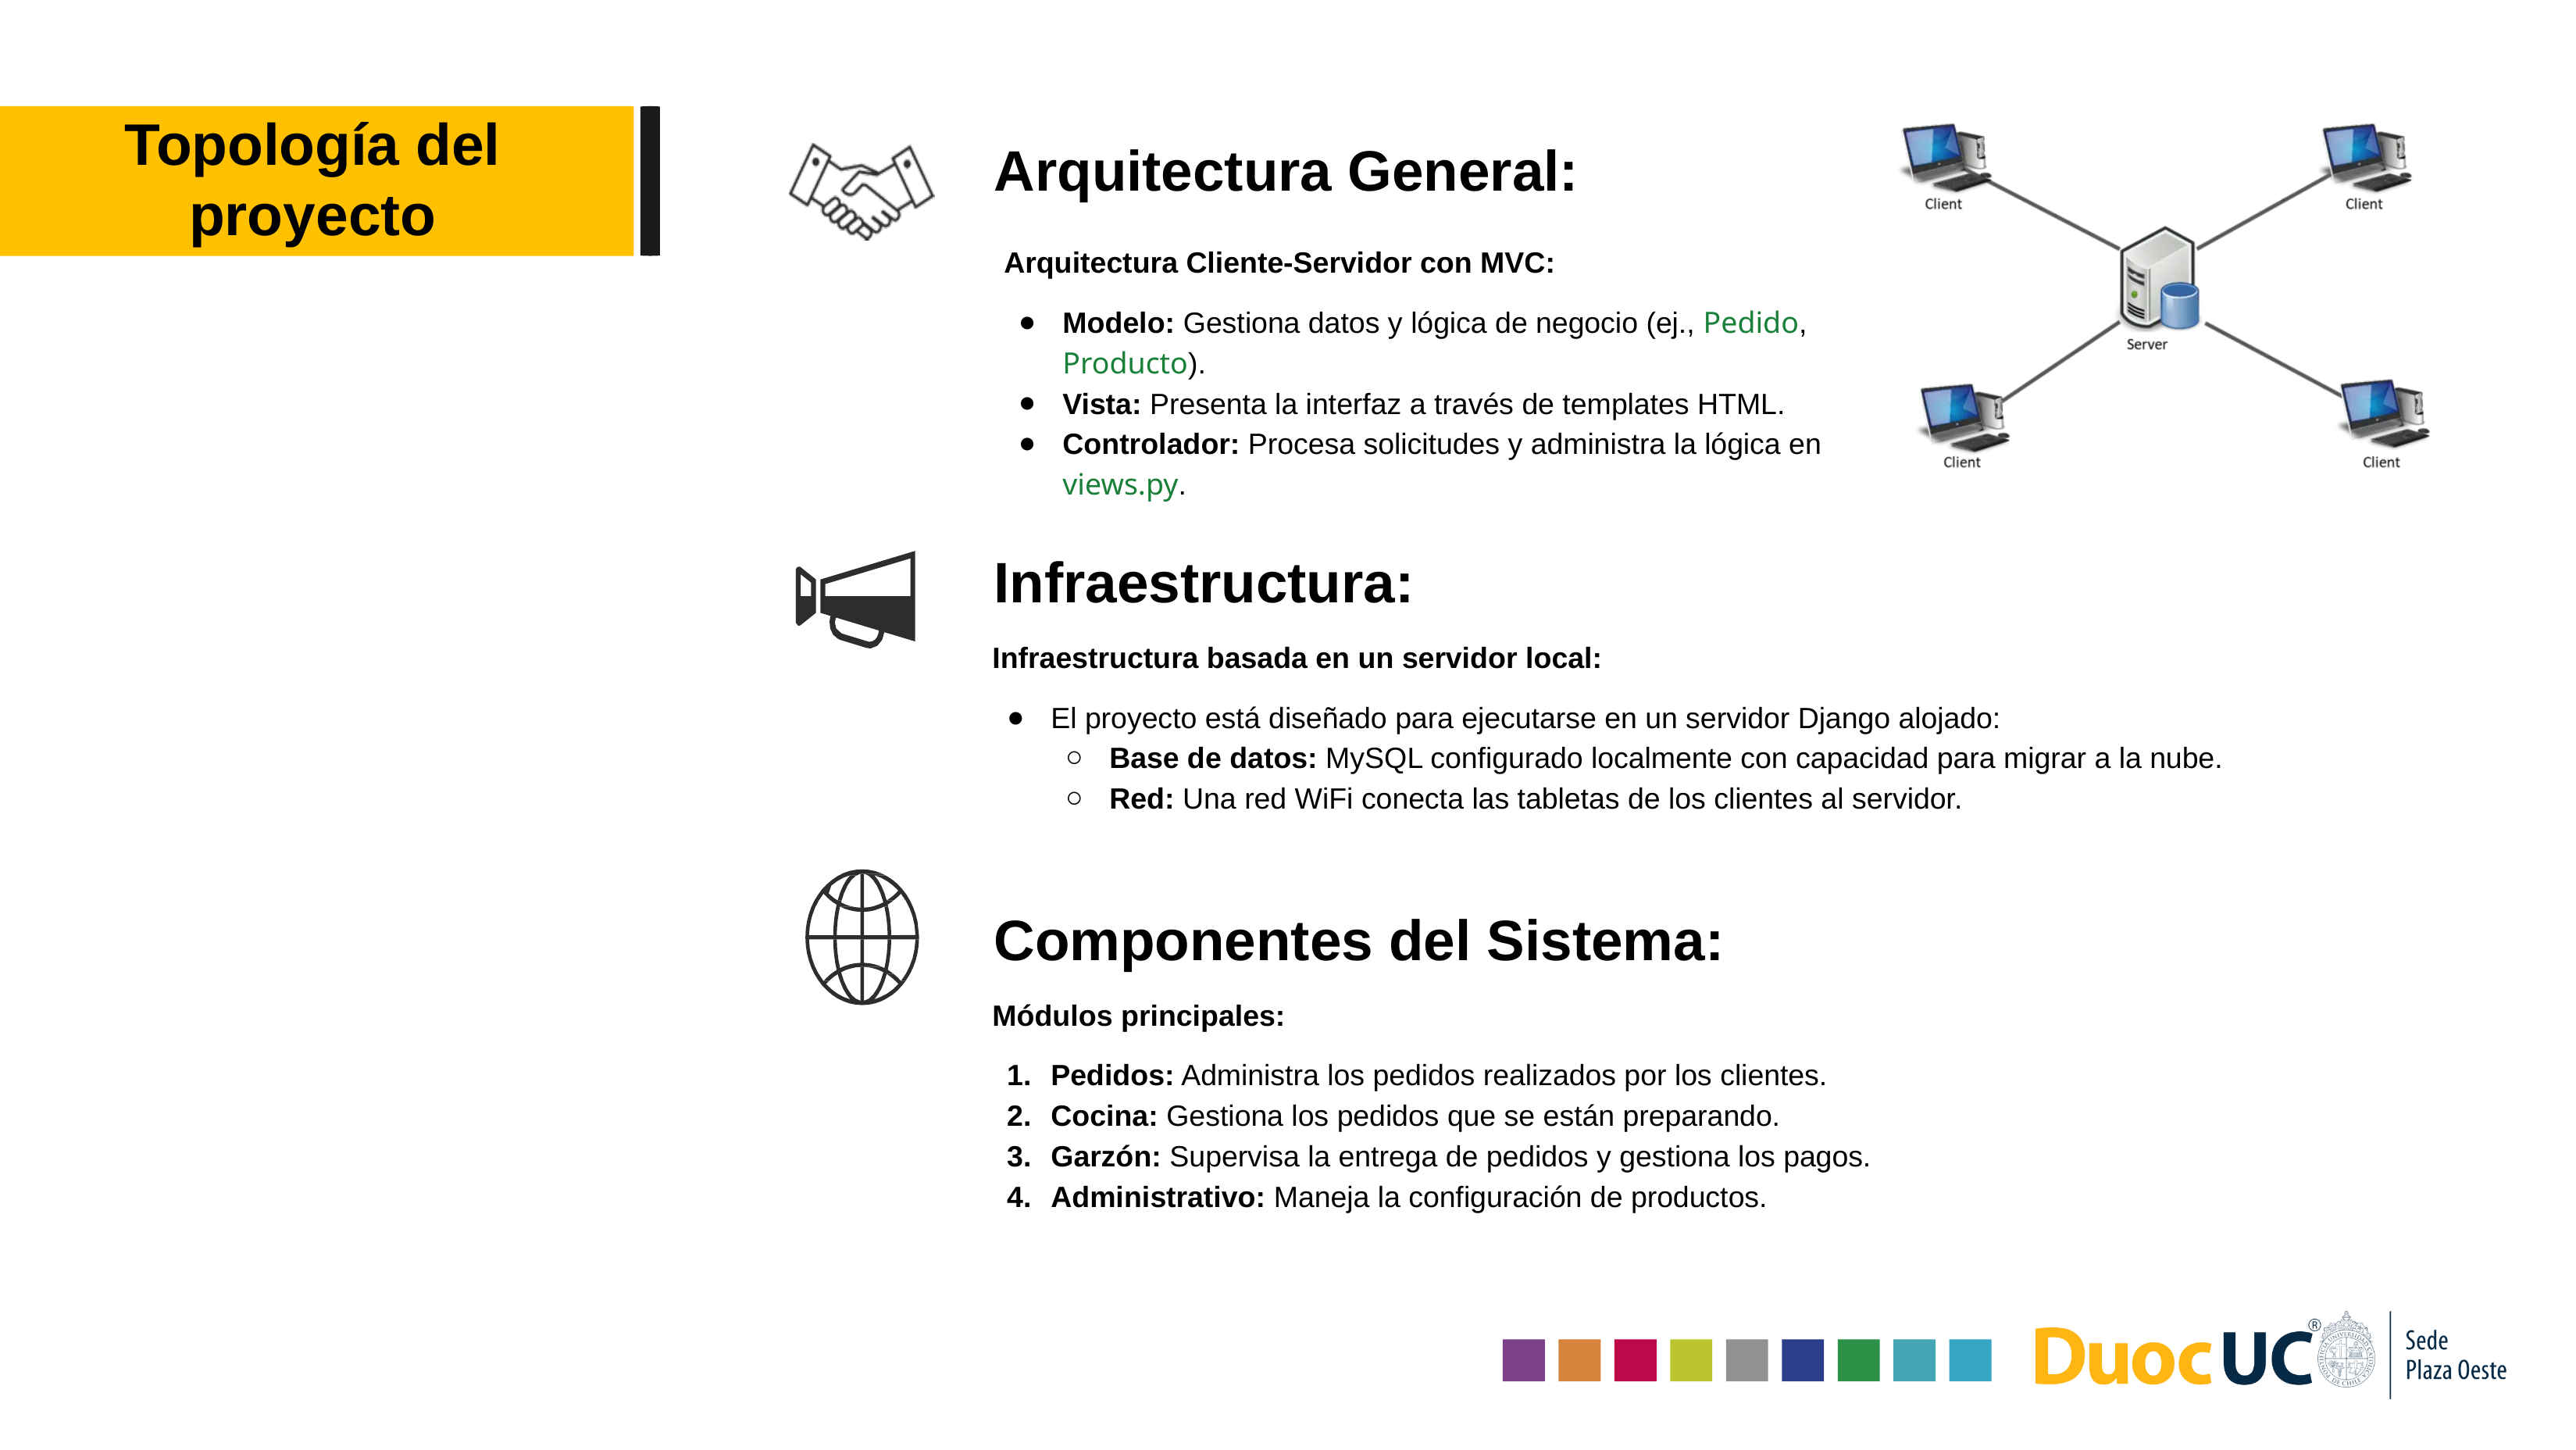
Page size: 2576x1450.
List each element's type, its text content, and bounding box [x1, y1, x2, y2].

text_box Arquitectura Cliente-Servidor con MVC: Modelo: Gestiona datos y lógica de negocio (ej., Pedido, Producto). Vista: Presenta la interfaz a través de templates HTML. Controlador: Procesa solicitudes y administra la lógica en views.py. [992, 227, 1868, 462]
text_box [805, 869, 919, 1005]
text_box Arquitectura General: [992, 122, 1893, 349]
text_box [992, 1196, 2290, 1291]
text_box Componentes del Sistema: Módulos principales: Pedidos: Administra los pedidos realizados por los clientes. Cocina: Gestiona los pedidos que se están preparando. Garzón: Supervisa la entrega de pedidos y gestiona los pagos. Administrativo: Maneja la configuración de productos. [992, 891, 2203, 1196]
text_box [820, 551, 915, 648]
text_box [795, 566, 816, 626]
text_box Infraestructura: Infraestructura basada en un servidor local: El proyecto está diseñado para ejecutarse en un servidor Django alojado: Base de datos: MySQL configurado localmente con capacidad para migrar a la nube. Red: Una red WiFi conecta las tabletas de los clientes al servidor. [992, 534, 2290, 947]
picture [2031, 1310, 2512, 1400]
list Topología del proyecto [0, 106, 626, 936]
picture [1894, 122, 2433, 483]
picture [789, 143, 935, 241]
